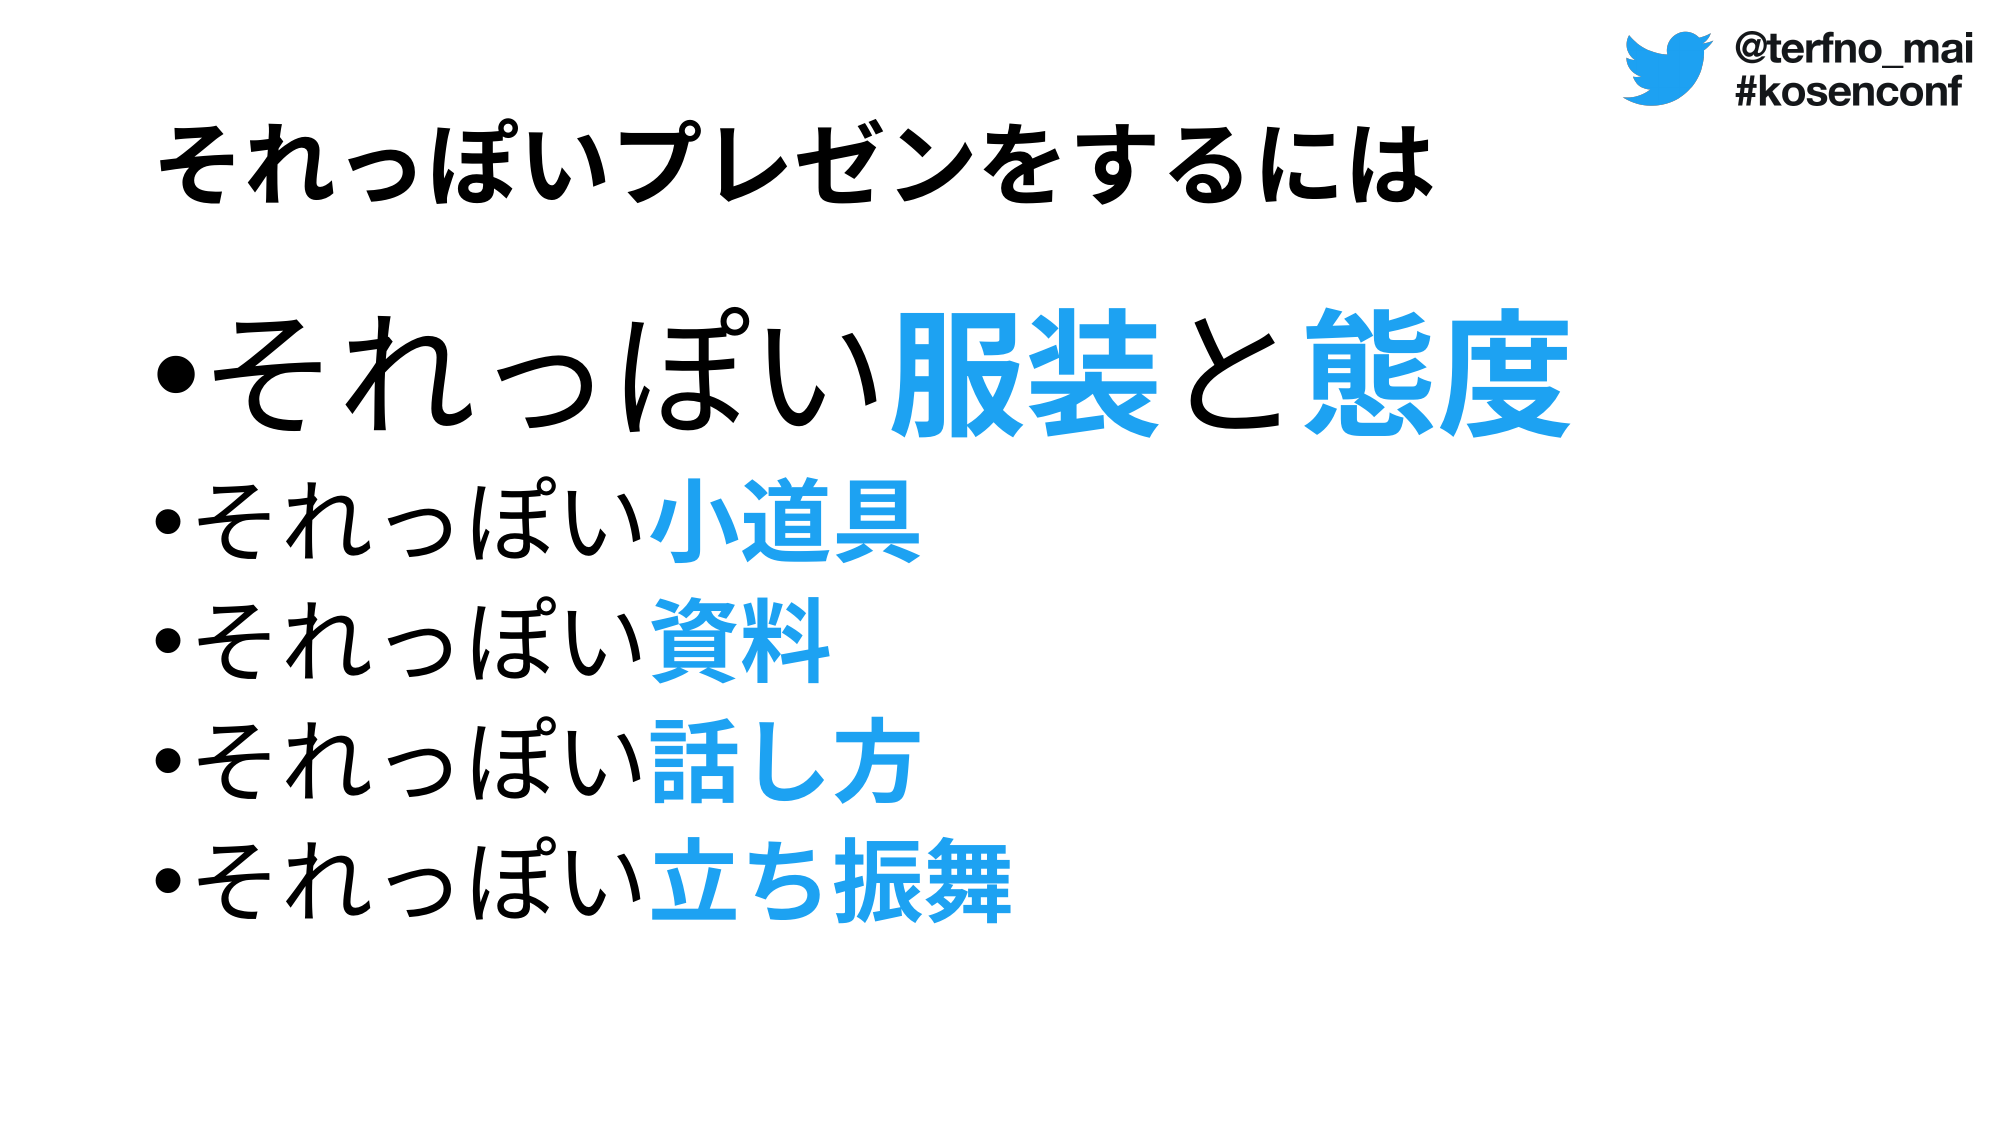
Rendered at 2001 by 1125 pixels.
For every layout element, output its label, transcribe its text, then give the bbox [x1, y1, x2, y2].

picture [1358, 0, 1980, 162]
title それっぽいプレゼンをするには [137, 59, 1863, 278]
list それっぽい服装と態度 それっぽい小道具 それっぽい資料 それっぽい話し方 それっぽい立ち振舞 [137, 299, 1863, 1014]
